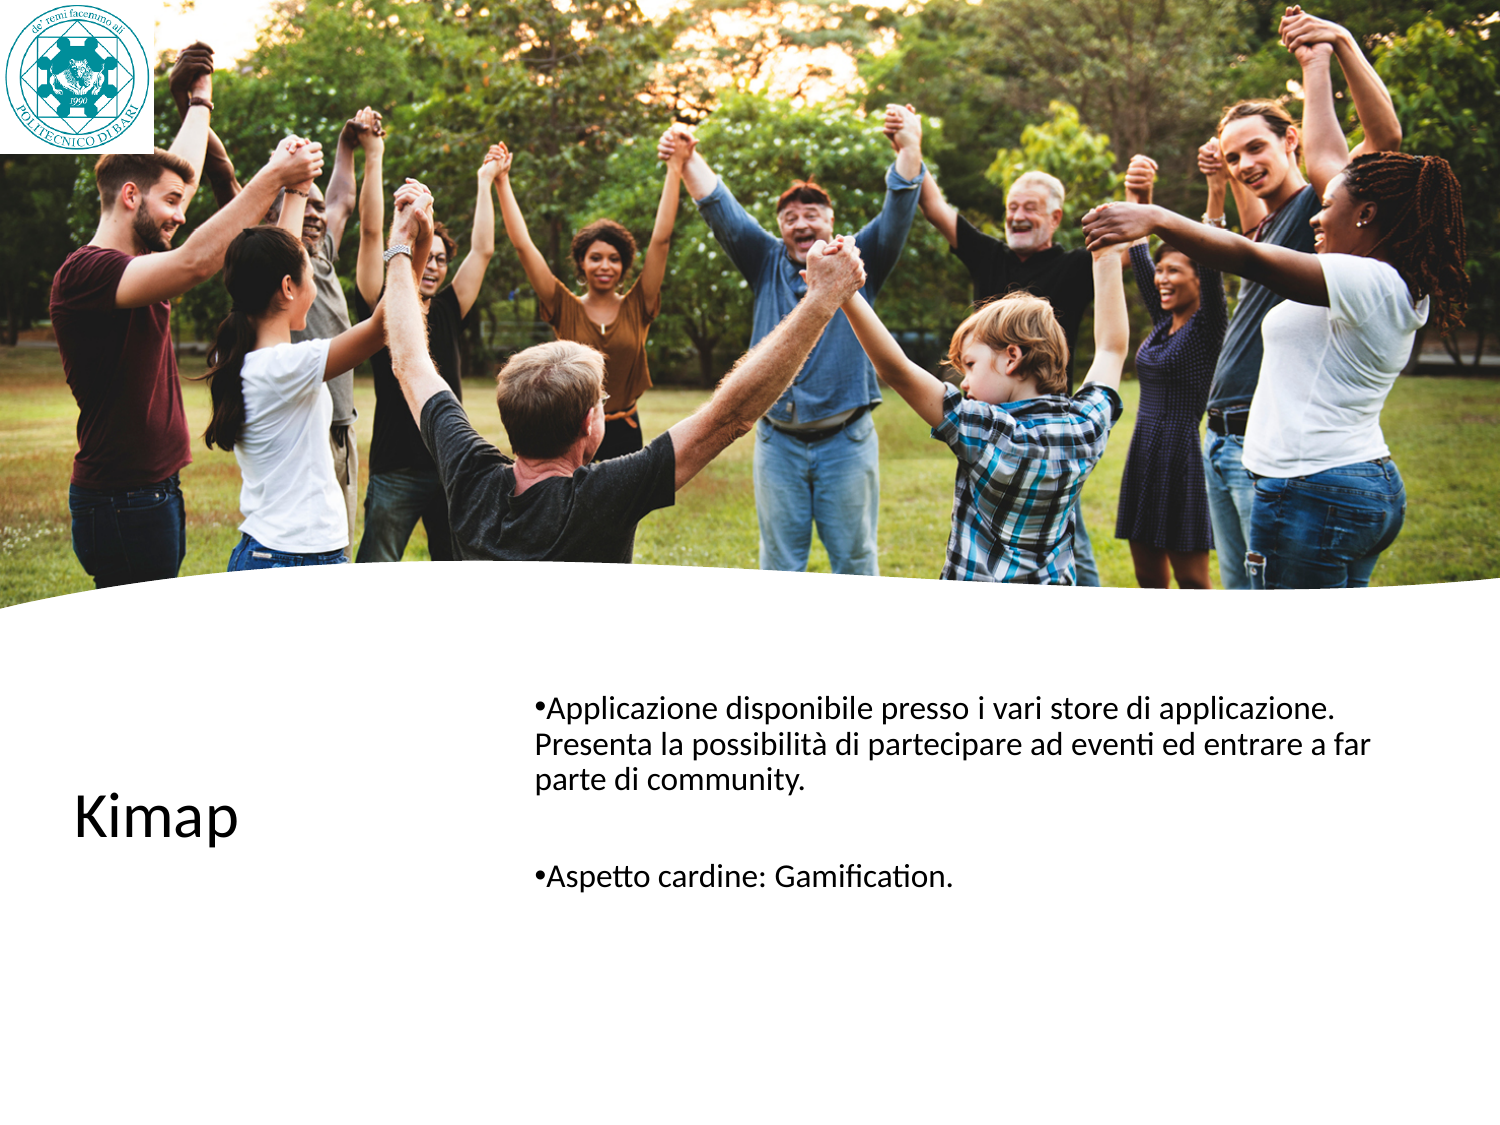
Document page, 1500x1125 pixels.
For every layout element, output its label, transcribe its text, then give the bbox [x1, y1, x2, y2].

picture [0, 0, 1500, 609]
text_box Applicazione disponibile presso i vari store di applicazione. Presenta la possibilità di partecipare ad eventi ed entrare a far parte di community. Aspetto cardine: Gamification. [519, 617, 1441, 1018]
text_box Kimap [59, 617, 464, 1018]
